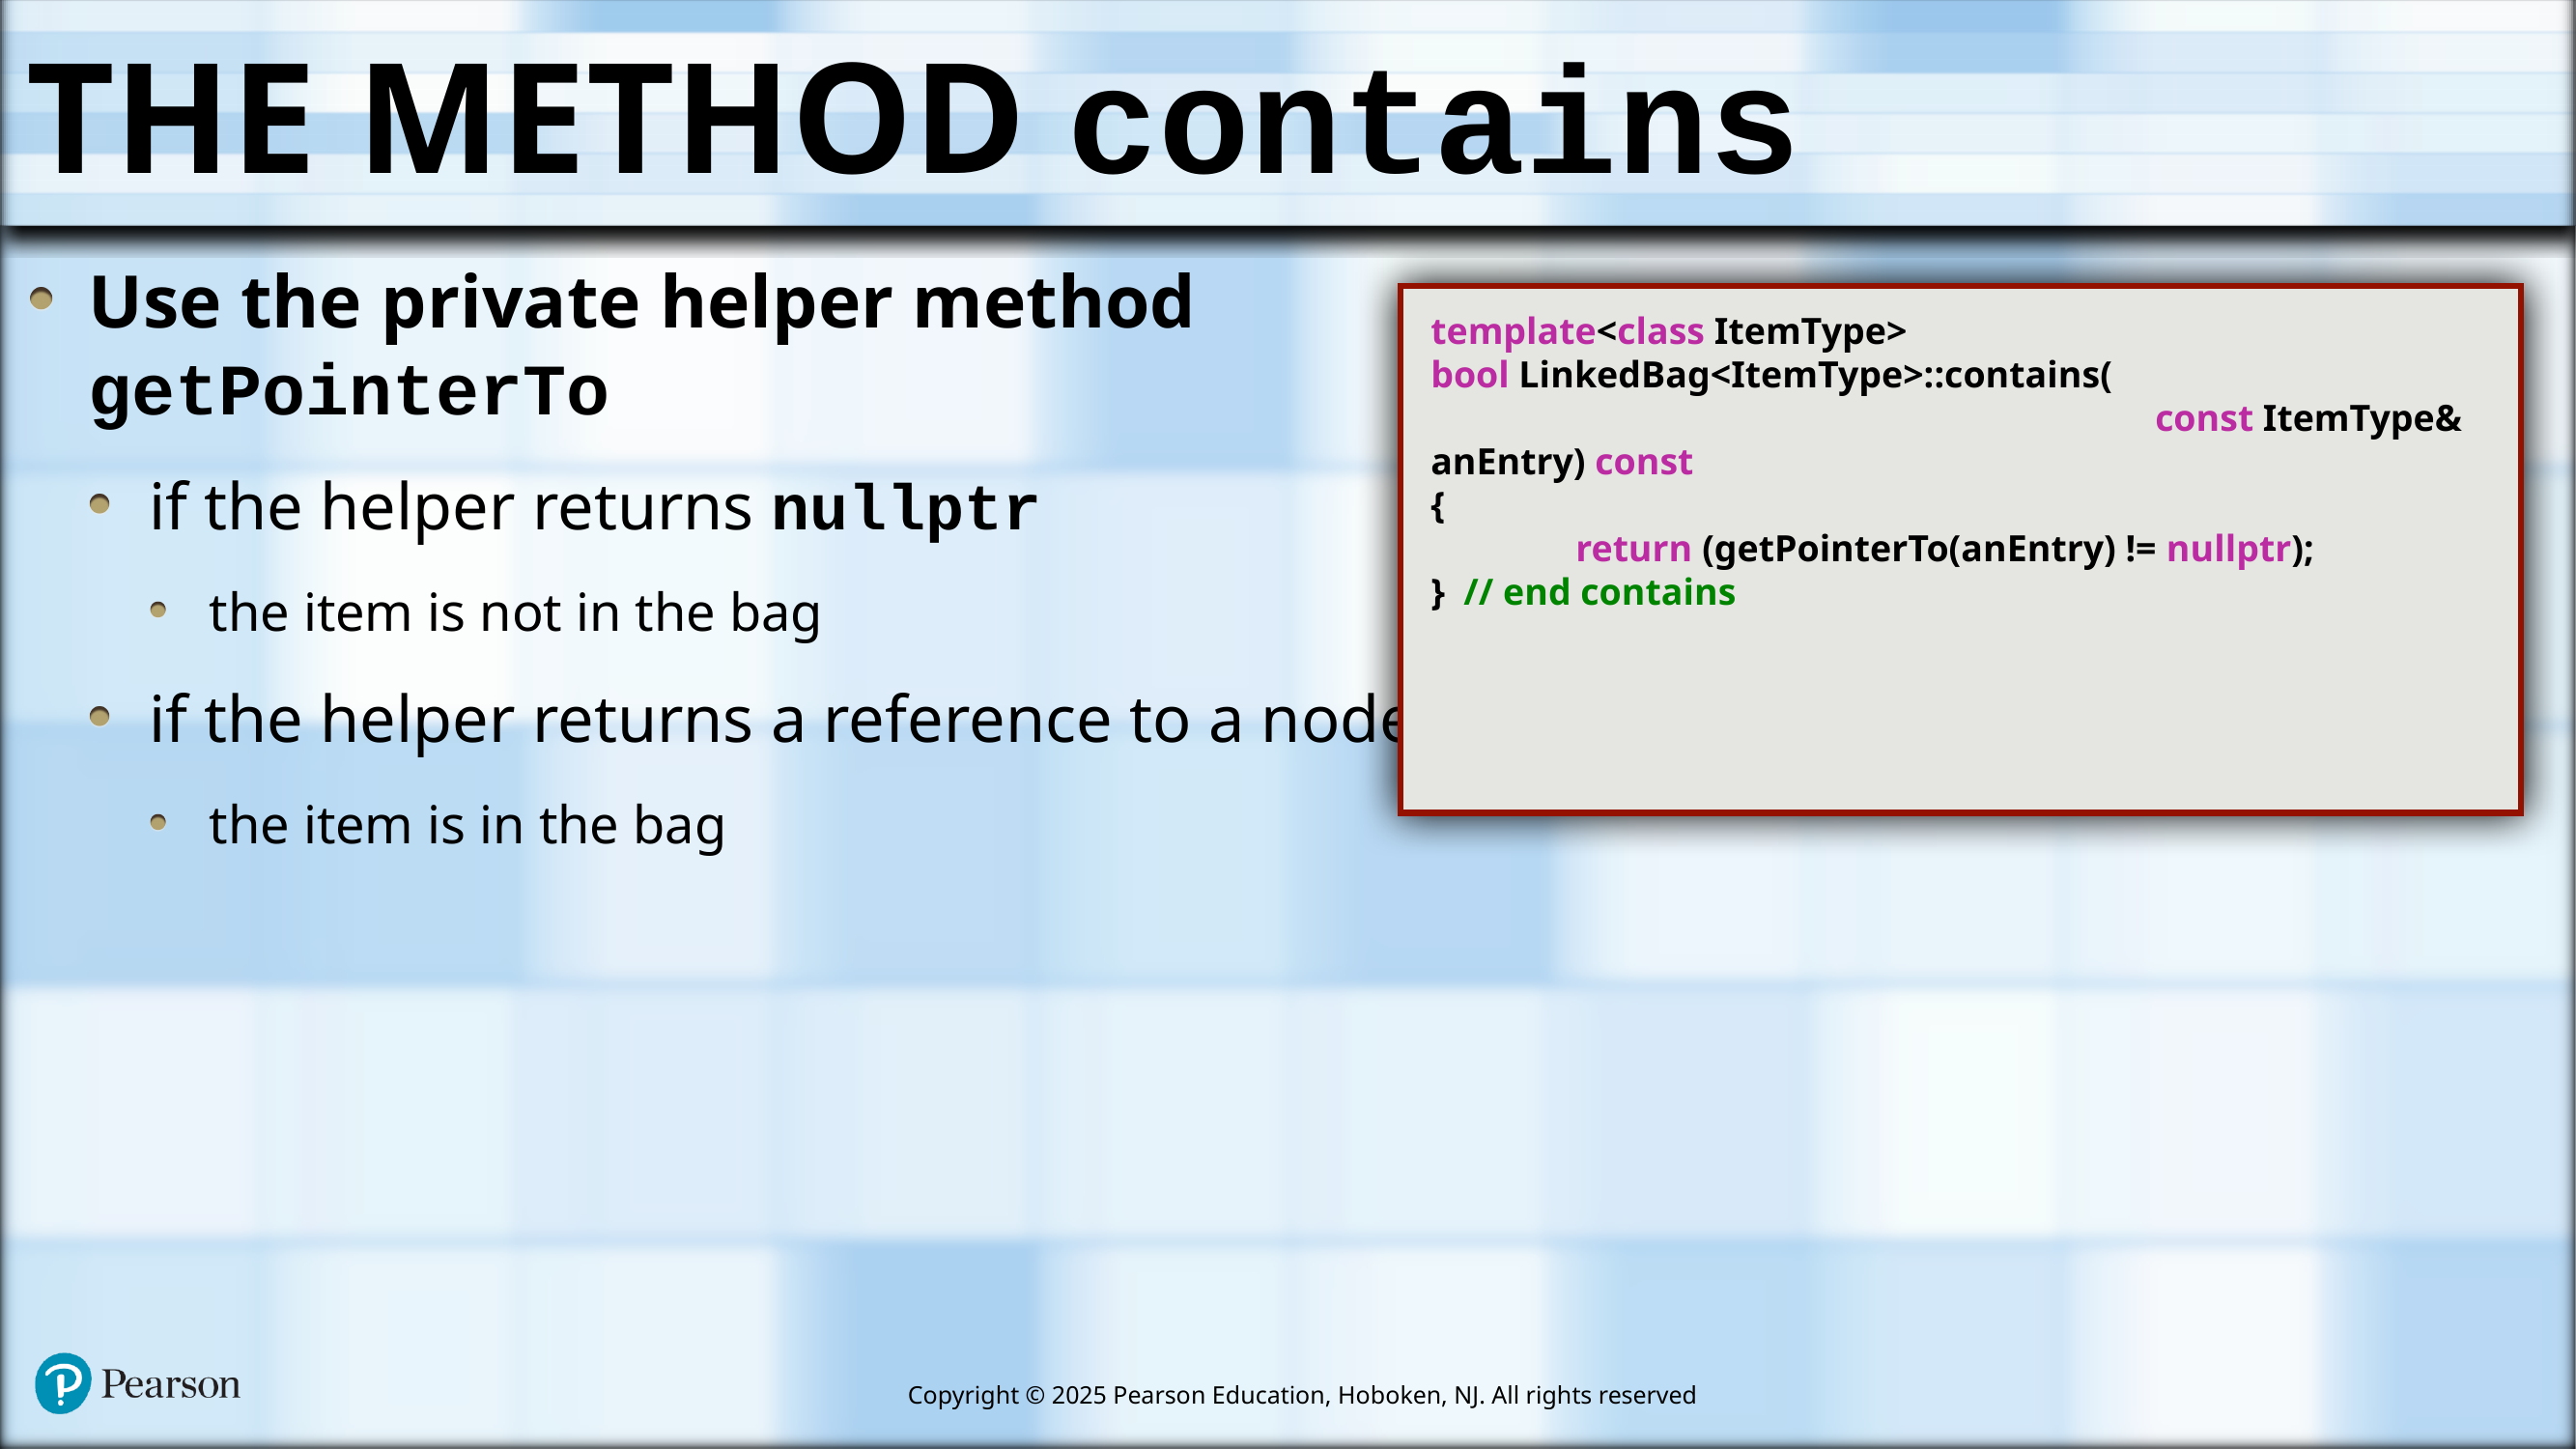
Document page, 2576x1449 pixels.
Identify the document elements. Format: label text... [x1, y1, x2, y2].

text_box template<class ItemType> bool LinkedBag<ItemType>::contains( const ItemType& anEntry) const { return (getPointerTo(anEntry) != nullptr); } // end contains [1422, 299, 2509, 620]
list Use the private helper method getPointerTo if the helper returns nullptr the item is not in the bag if the helper returns a reference to a node the item is in the bag [19, 246, 1504, 1444]
text_box [1400, 285, 2522, 813]
picture [0, 0, 2576, 1449]
title The Method contains [17, 0, 2327, 226]
